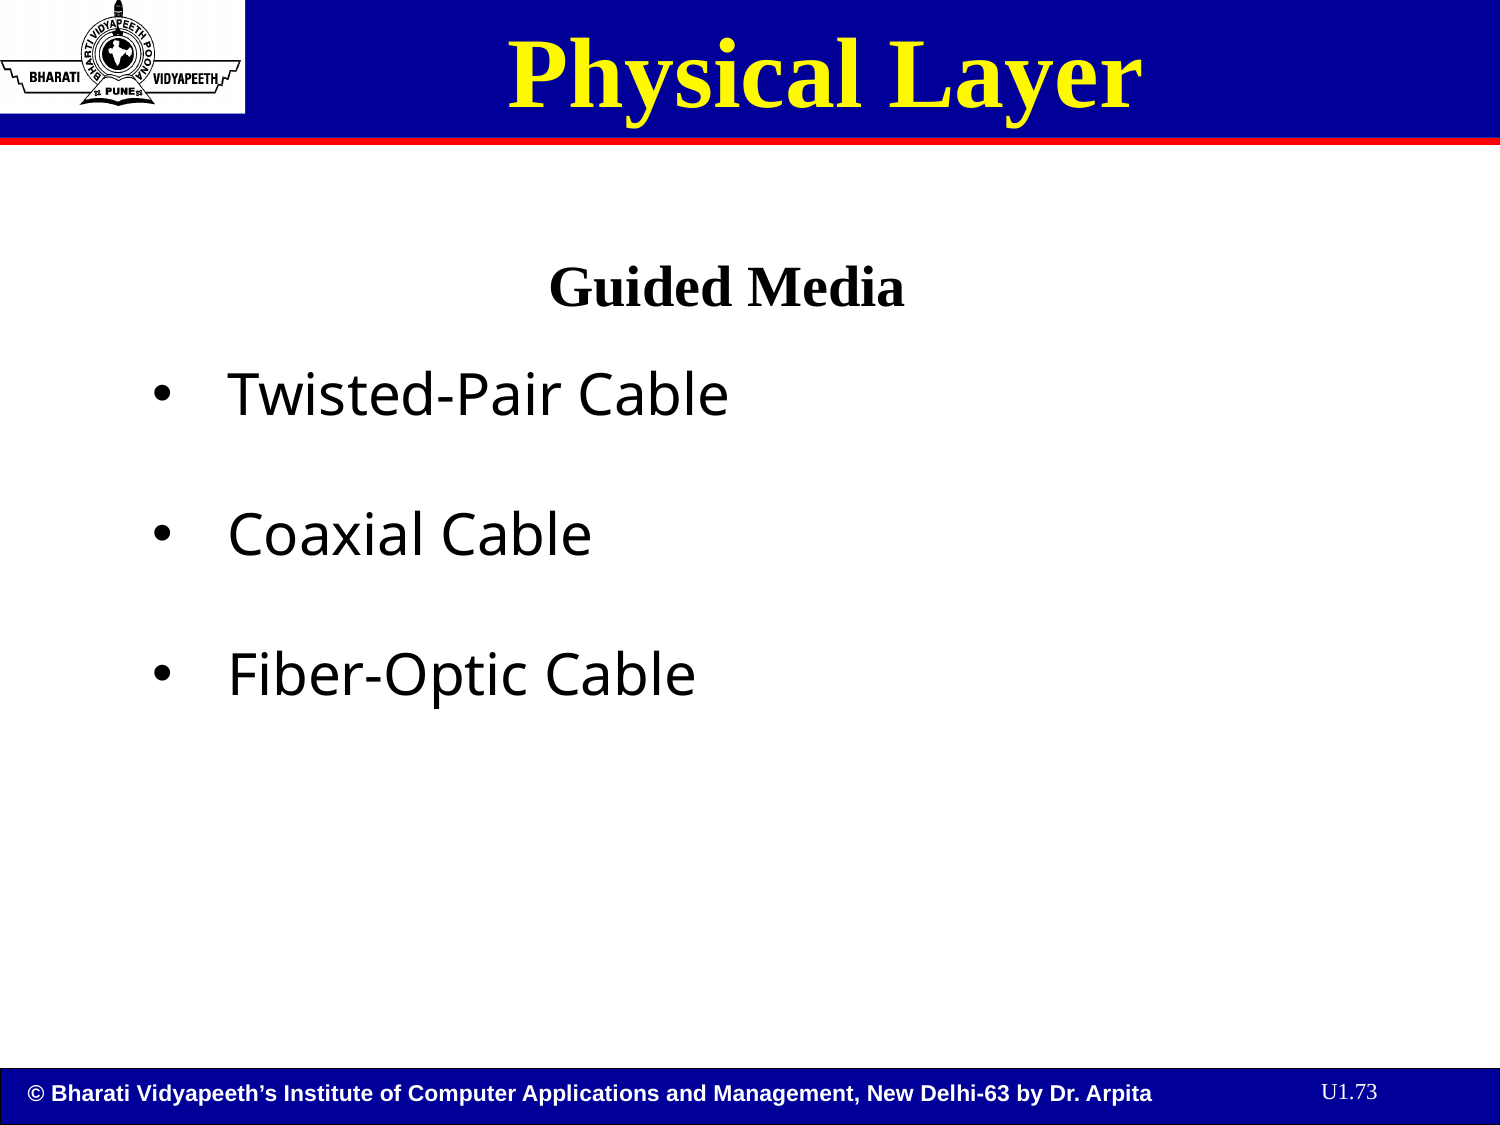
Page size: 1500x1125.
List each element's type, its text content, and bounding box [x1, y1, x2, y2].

picture [0, 0, 241, 106]
text_box Twisted-Pair Cable Coaxial Cable Fiber-Optic Cable [137, 350, 1125, 715]
text_box Physical Layer [493, 0, 1160, 135]
text_box Guided Media [533, 240, 921, 326]
